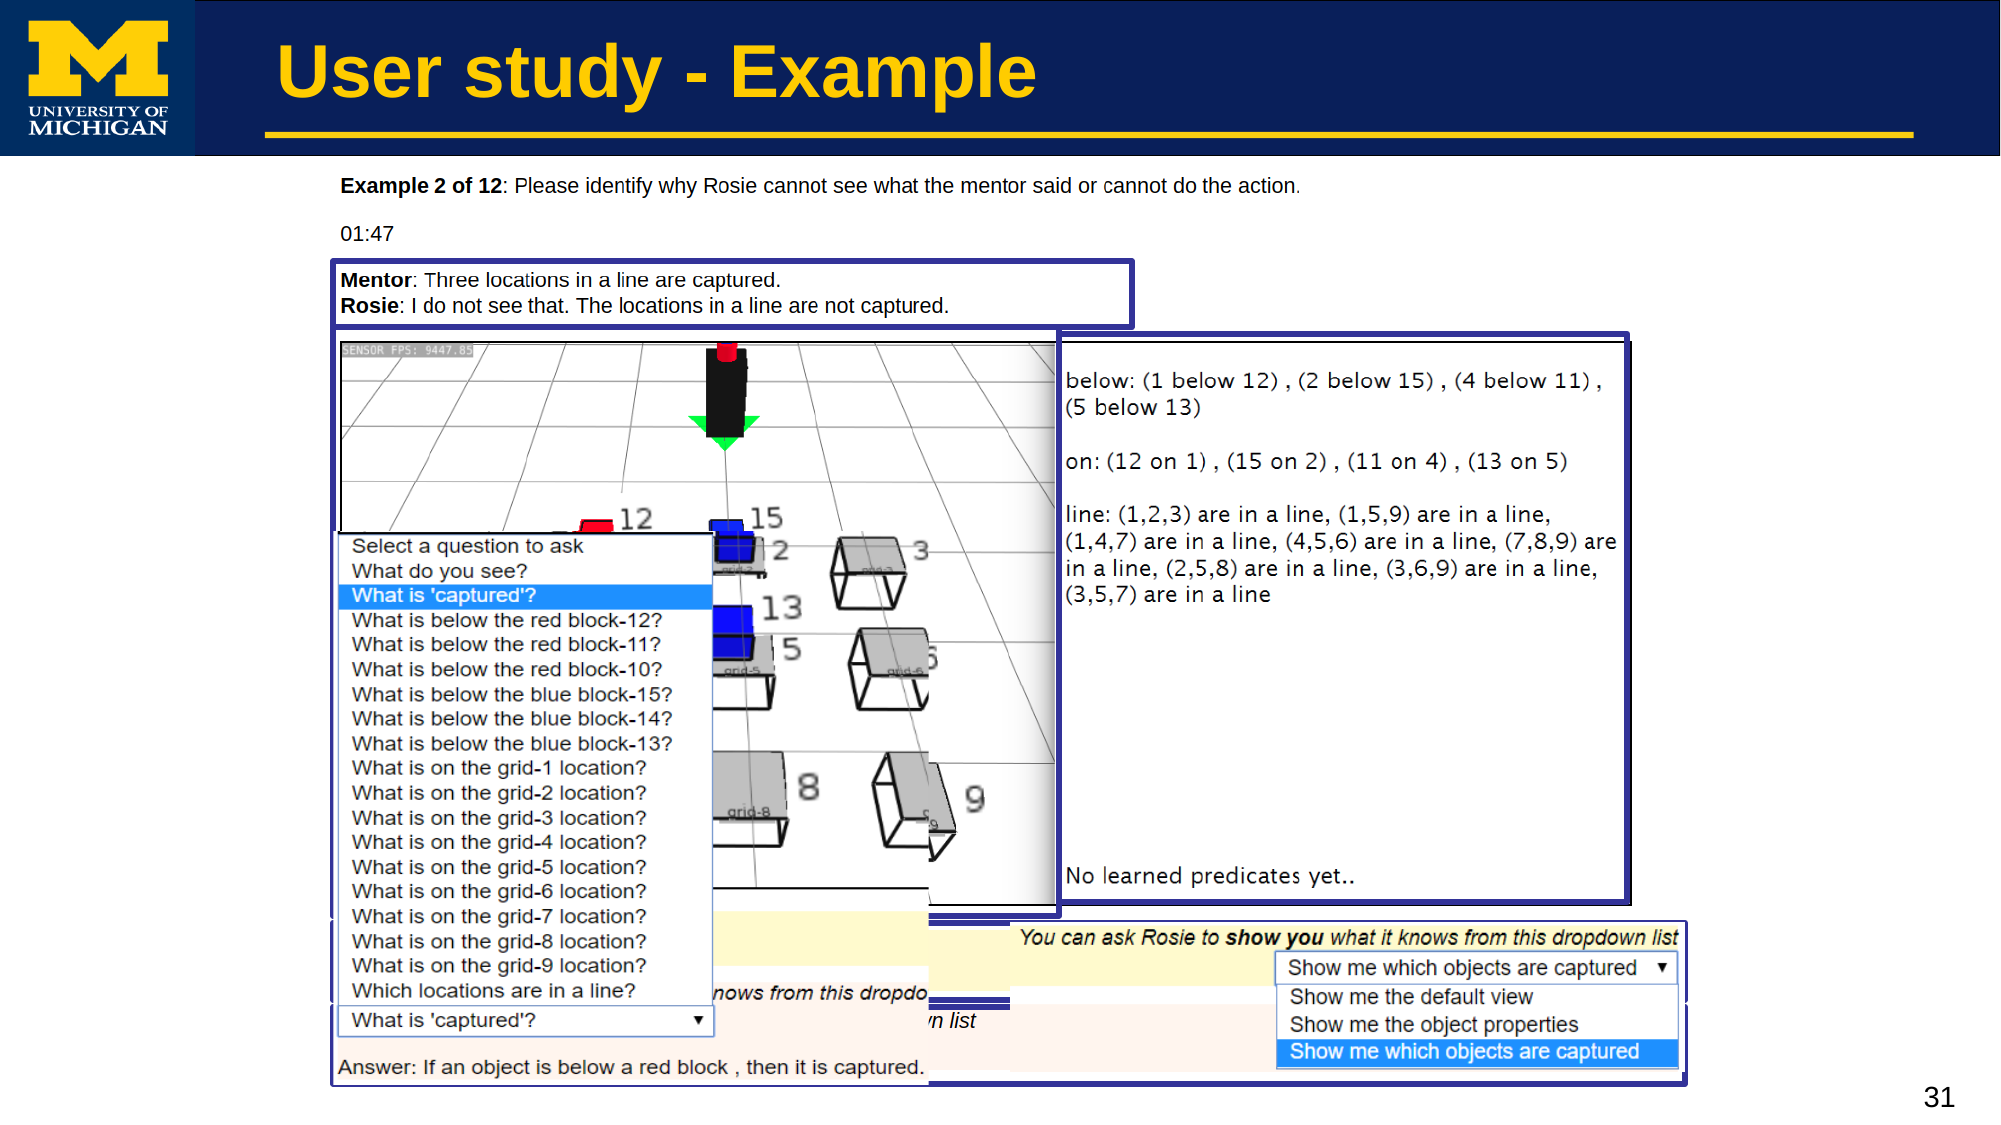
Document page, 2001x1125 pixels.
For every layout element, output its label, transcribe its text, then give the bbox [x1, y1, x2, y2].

picture [0, 0, 195, 156]
picture [333, 174, 1686, 1105]
title User study - Example [261, 0, 1908, 135]
